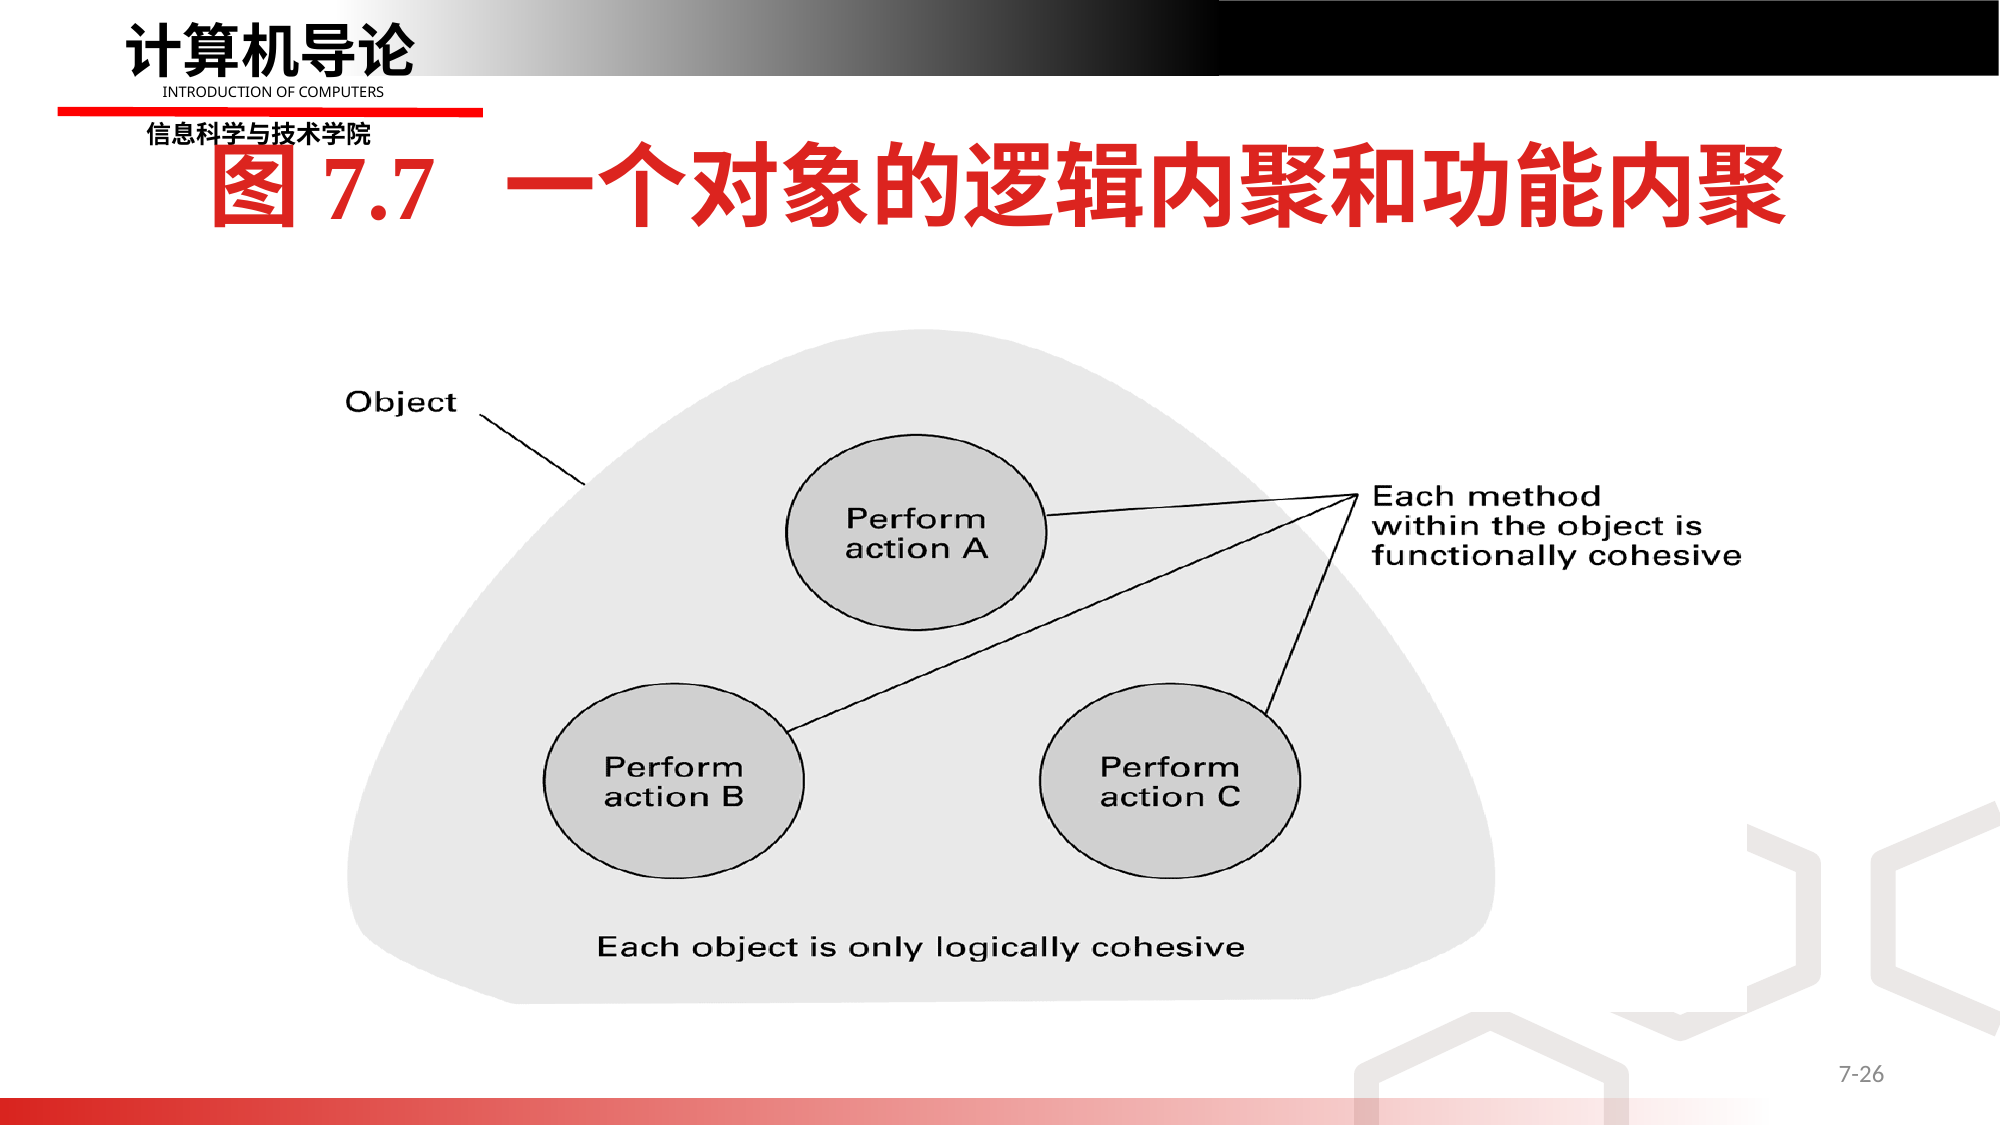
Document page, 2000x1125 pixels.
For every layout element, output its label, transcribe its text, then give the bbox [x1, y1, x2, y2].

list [333, 322, 1747, 1012]
slide_number 7-26 [1433, 1042, 1900, 1103]
text_box 图7.7 一个对象的逻辑内聚和功能内聚 [99, 133, 1898, 232]
